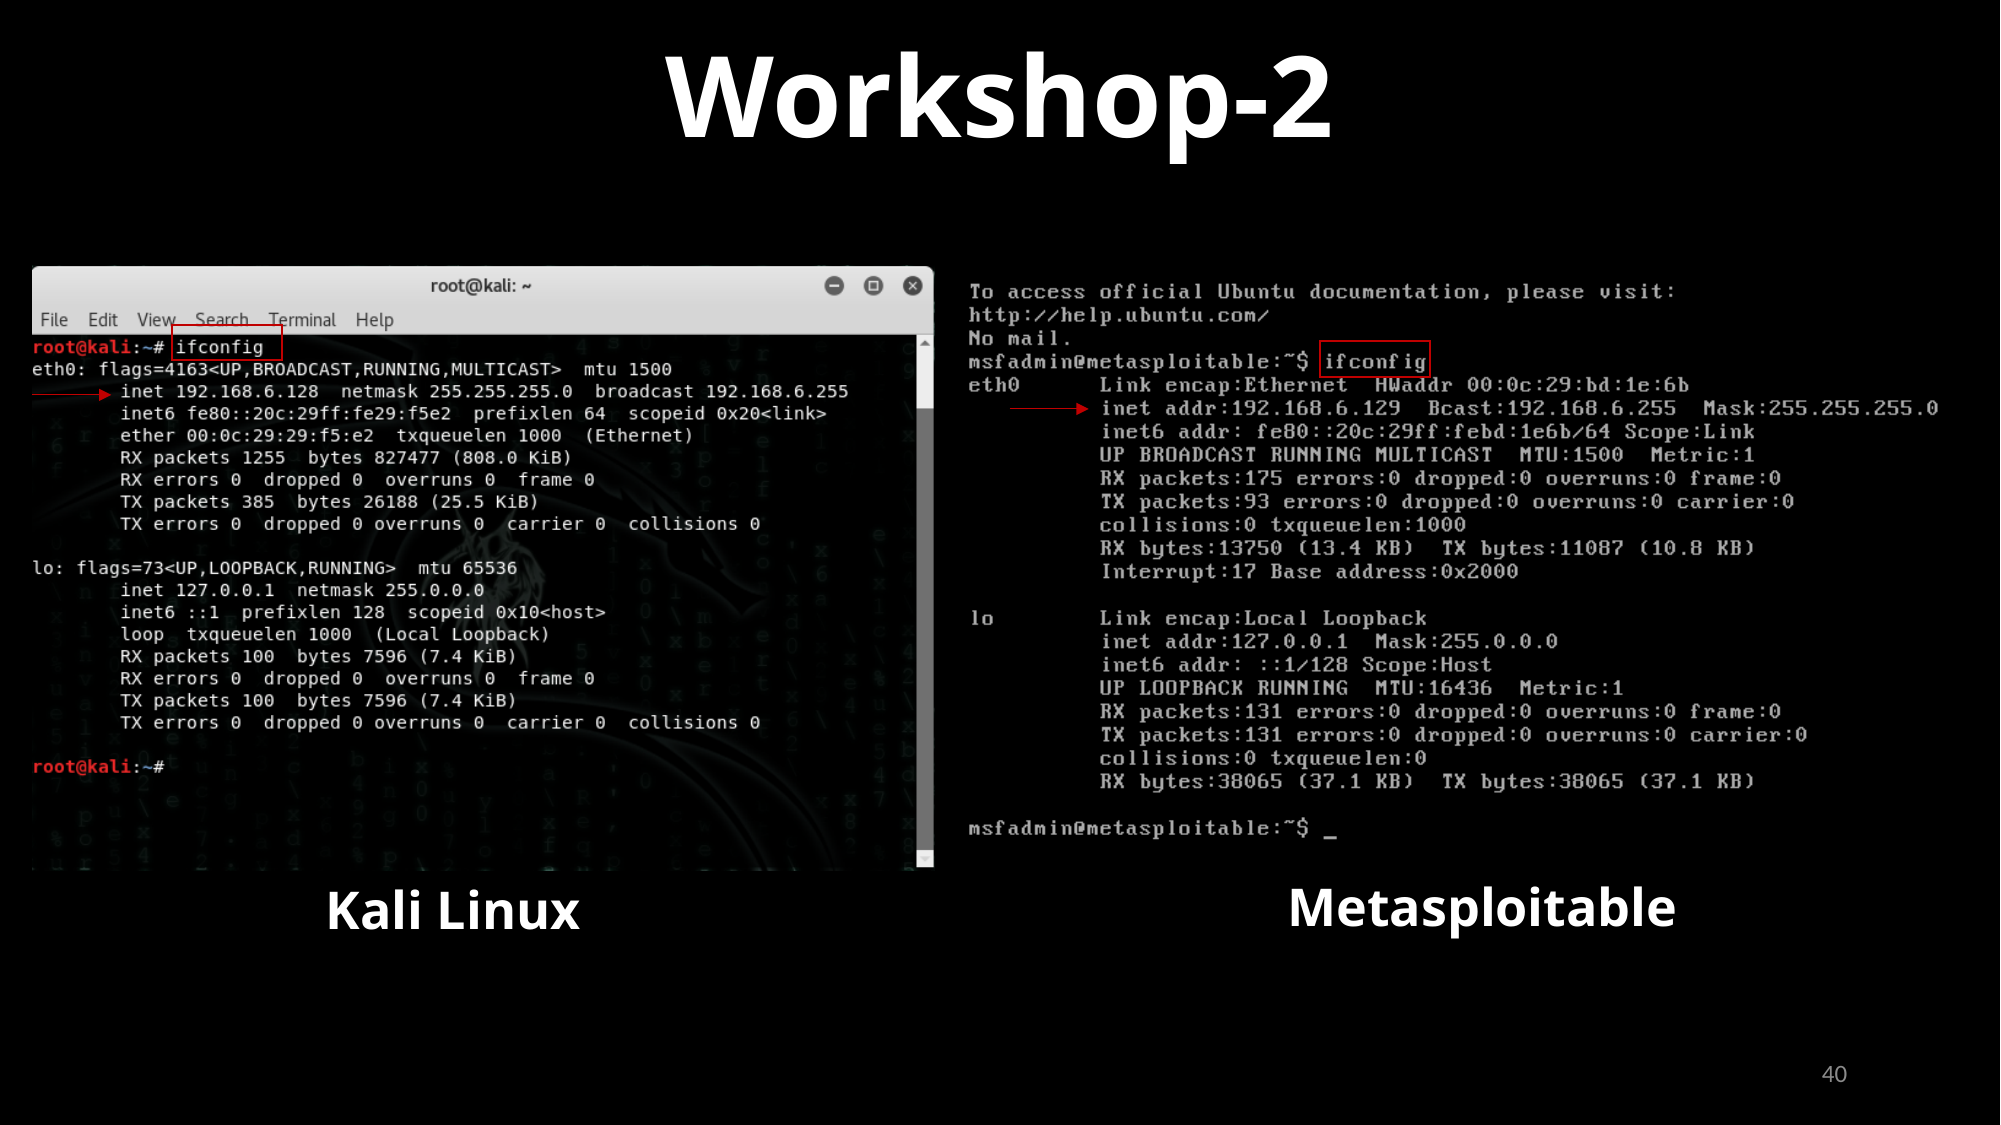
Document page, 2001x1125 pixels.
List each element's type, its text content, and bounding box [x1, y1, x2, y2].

text_box Metasploitable [1272, 870, 1831, 945]
text_box Kali Linux [310, 869, 1257, 948]
slide_number 40 [1412, 1042, 1863, 1103]
text_box Workshop-2 [0, 17, 2000, 167]
picture [32, 265, 935, 871]
picture [936, 265, 1964, 870]
